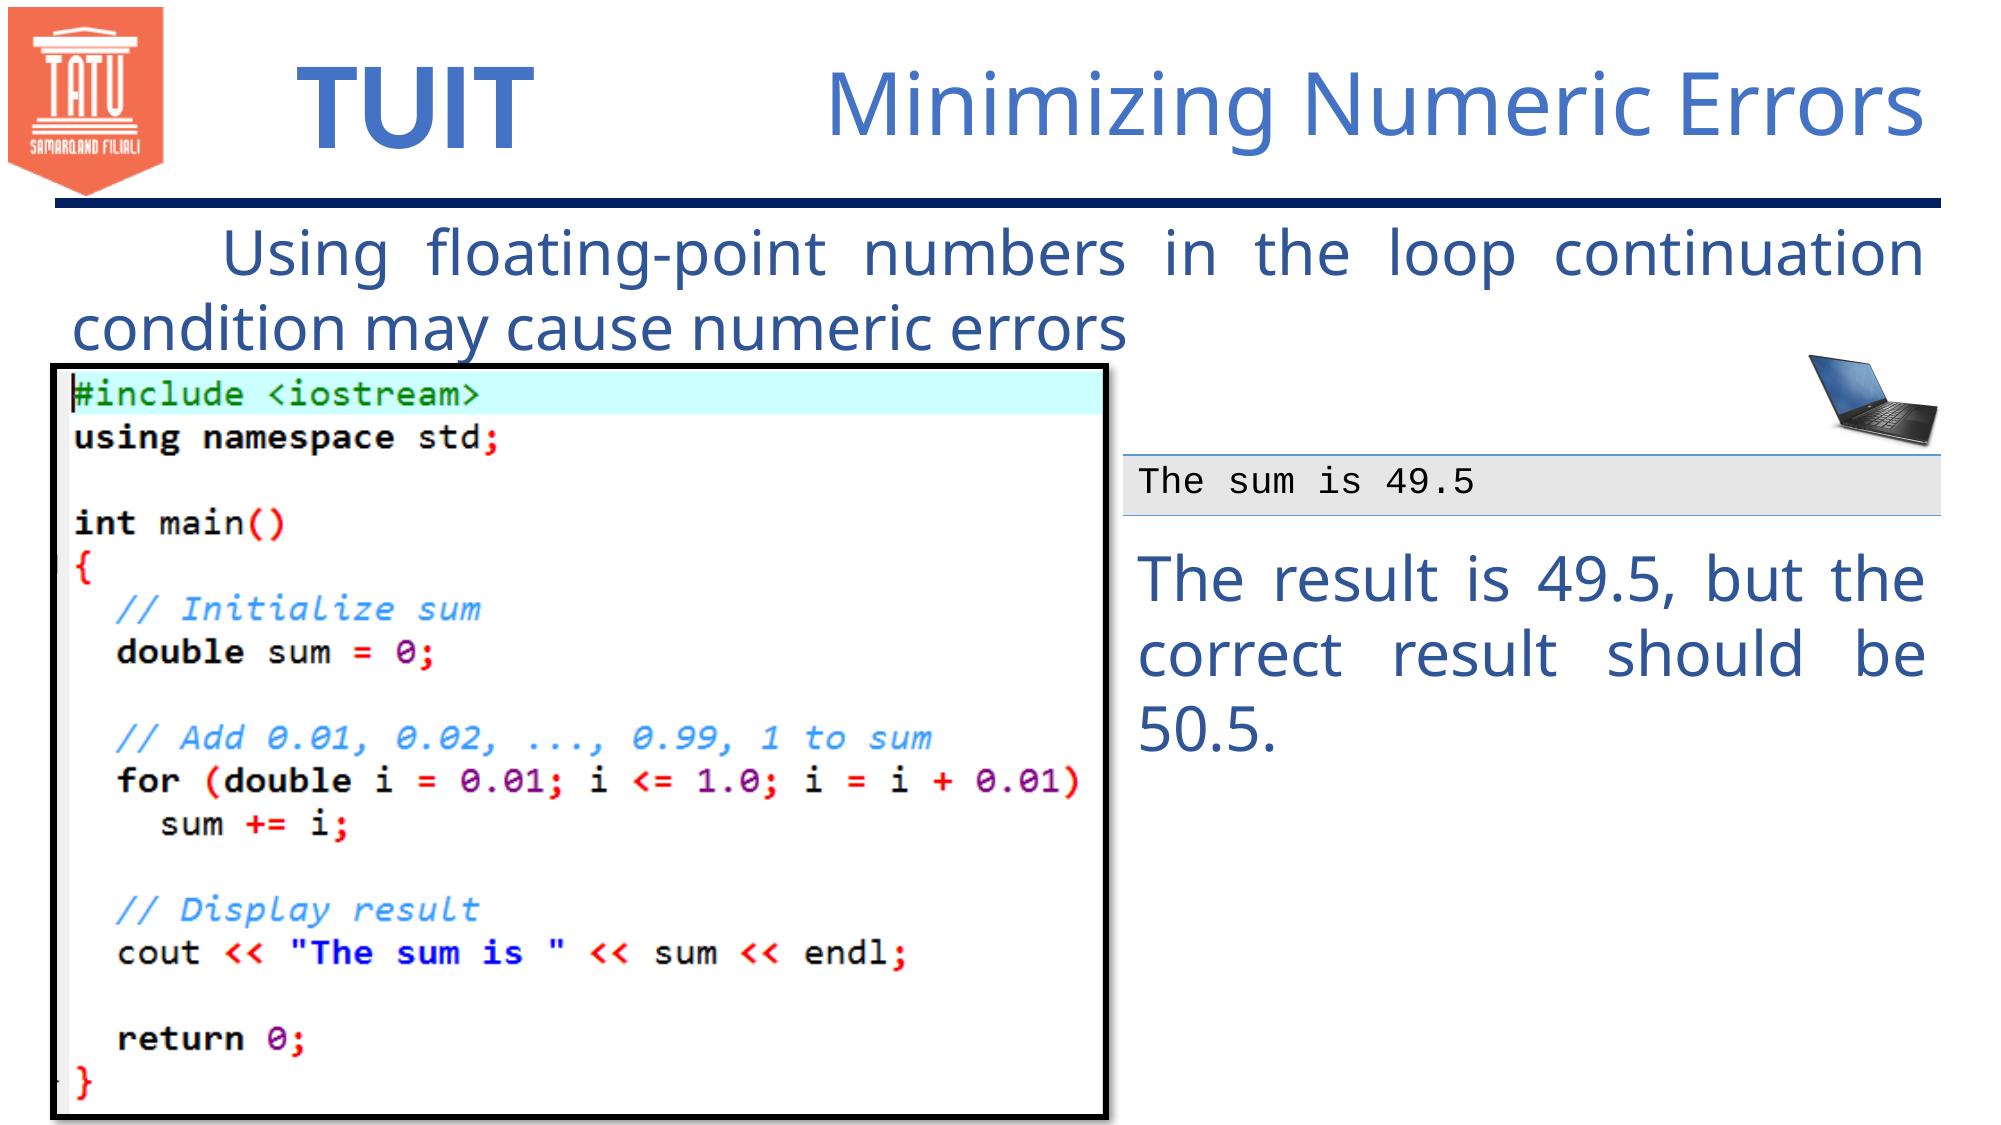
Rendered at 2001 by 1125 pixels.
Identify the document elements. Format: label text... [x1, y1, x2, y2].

text_box The result is 49.5, but the correct result should be 50.5. [1122, 531, 1944, 721]
picture [56, 369, 1103, 1114]
picture [8, 7, 164, 196]
text_box TUIT [281, 39, 571, 162]
text_box Using floating-point numbers in the loop continuation condition may cause numeric errors [56, 205, 1944, 354]
table_header The sum is 49.5 [1123, 456, 1941, 515]
text_box Minimizing Numeric Errors [801, 48, 1942, 162]
picture [1803, 349, 1944, 455]
